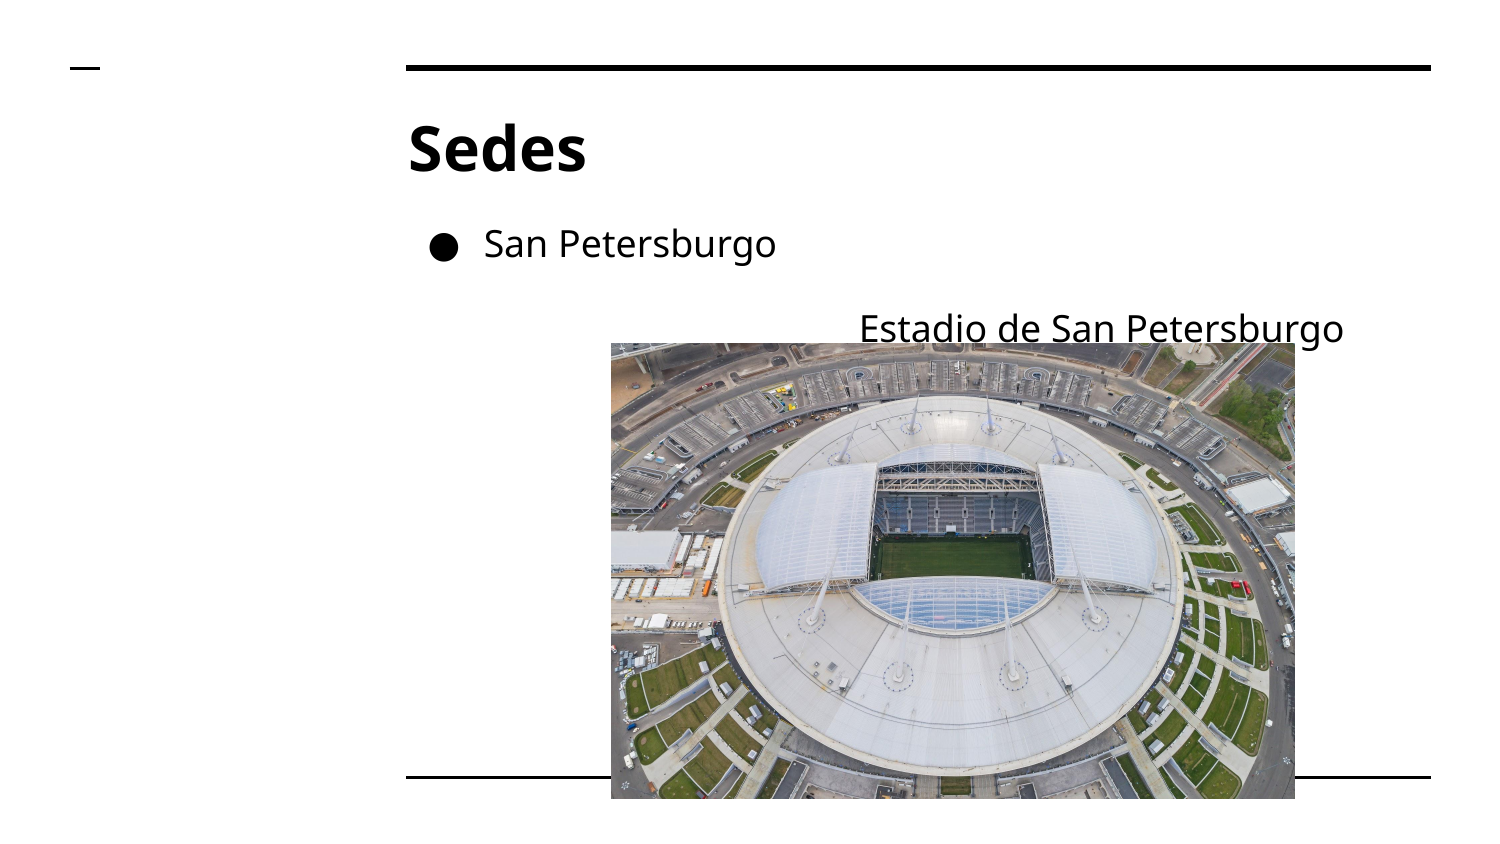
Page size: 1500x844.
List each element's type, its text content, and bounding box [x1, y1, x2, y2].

title Sedes [393, 94, 1431, 198]
list San Petersburgo Estadio de San Petersburgo [393, 198, 1431, 692]
picture [611, 343, 1295, 799]
